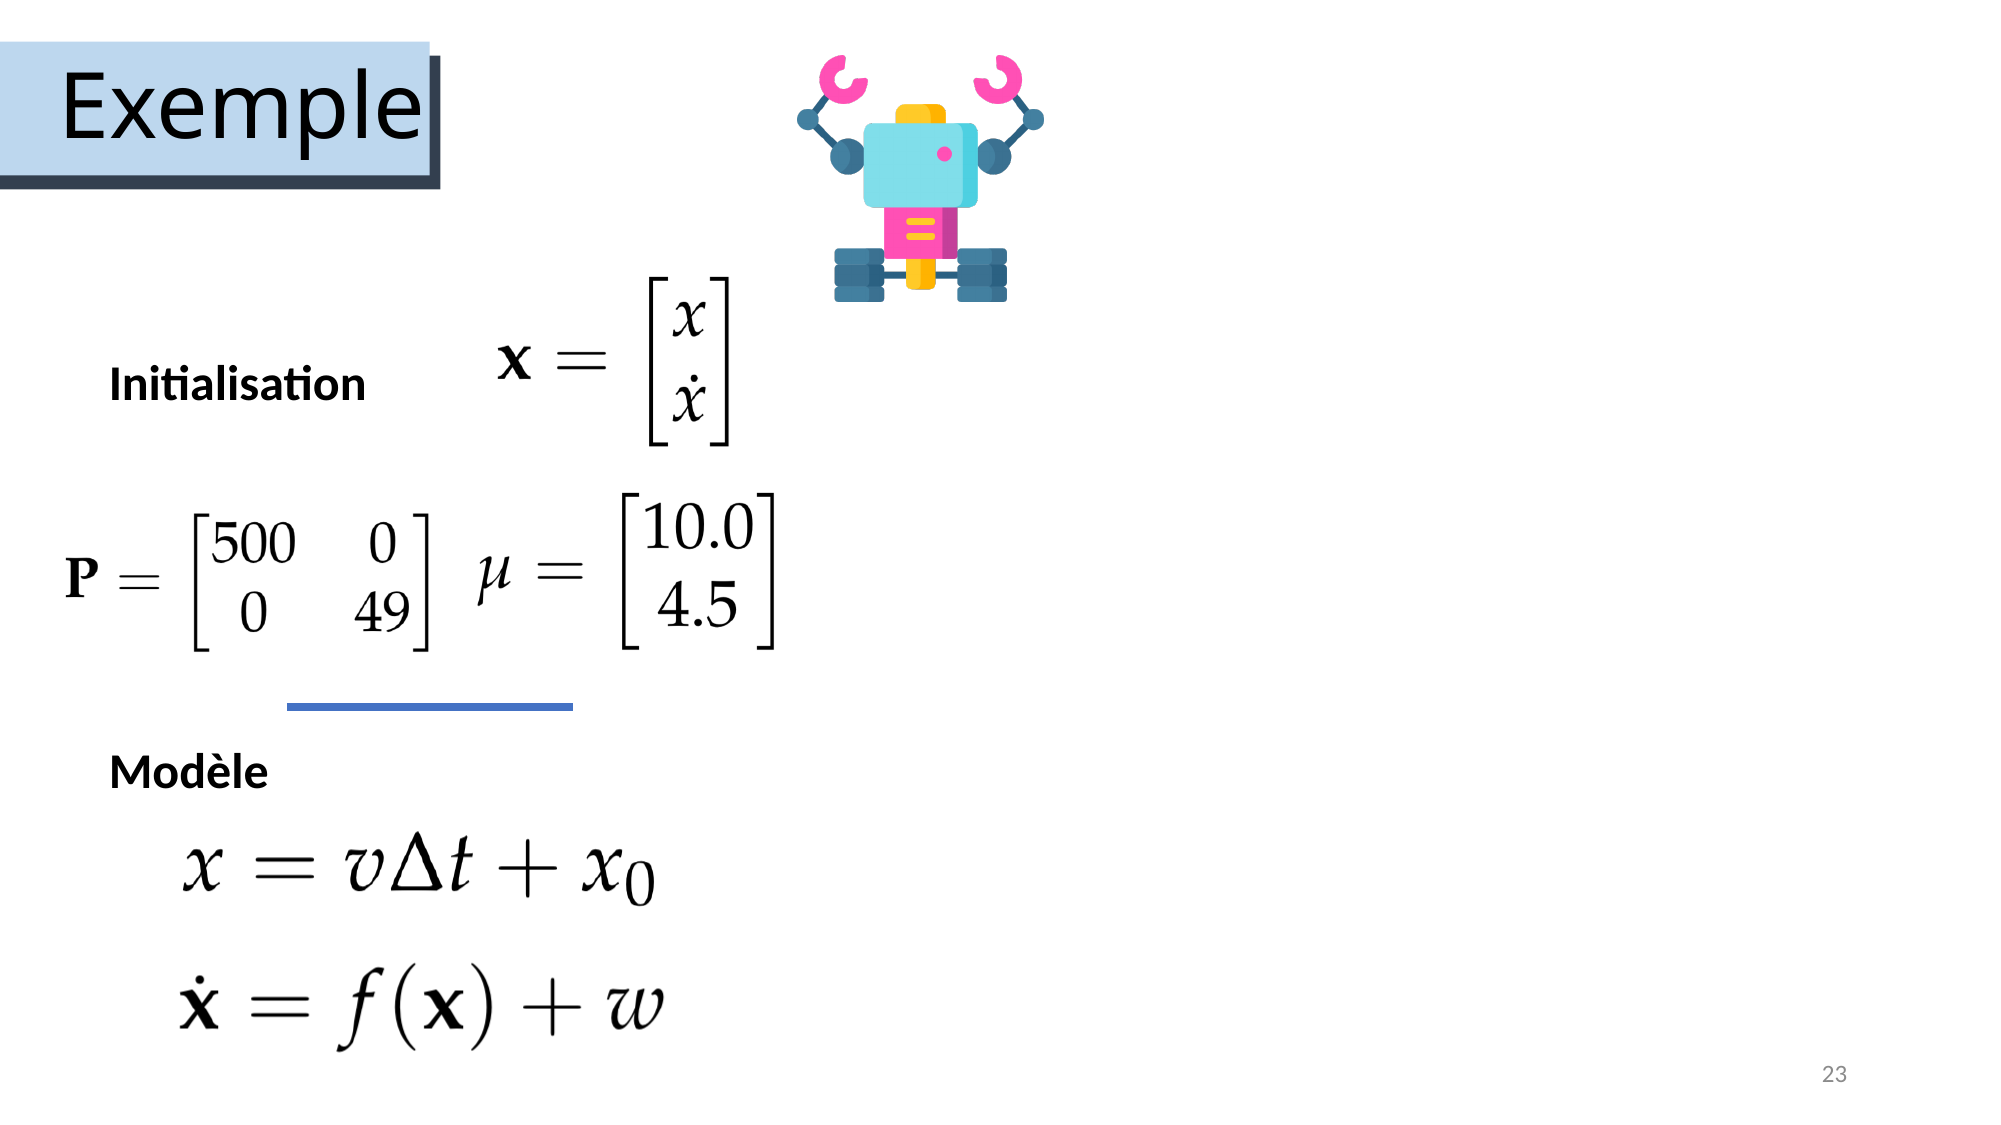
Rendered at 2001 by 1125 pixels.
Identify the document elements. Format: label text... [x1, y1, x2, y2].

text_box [0, 41, 441, 190]
picture [48, 236, 812, 682]
slide_number 23 [1412, 1042, 1863, 1103]
text_box Exemple [43, 0, 1769, 218]
picture [122, 762, 716, 1100]
text_box Modèle [93, 731, 441, 806]
picture [797, 55, 1044, 302]
text_box Initialisation [93, 342, 441, 418]
